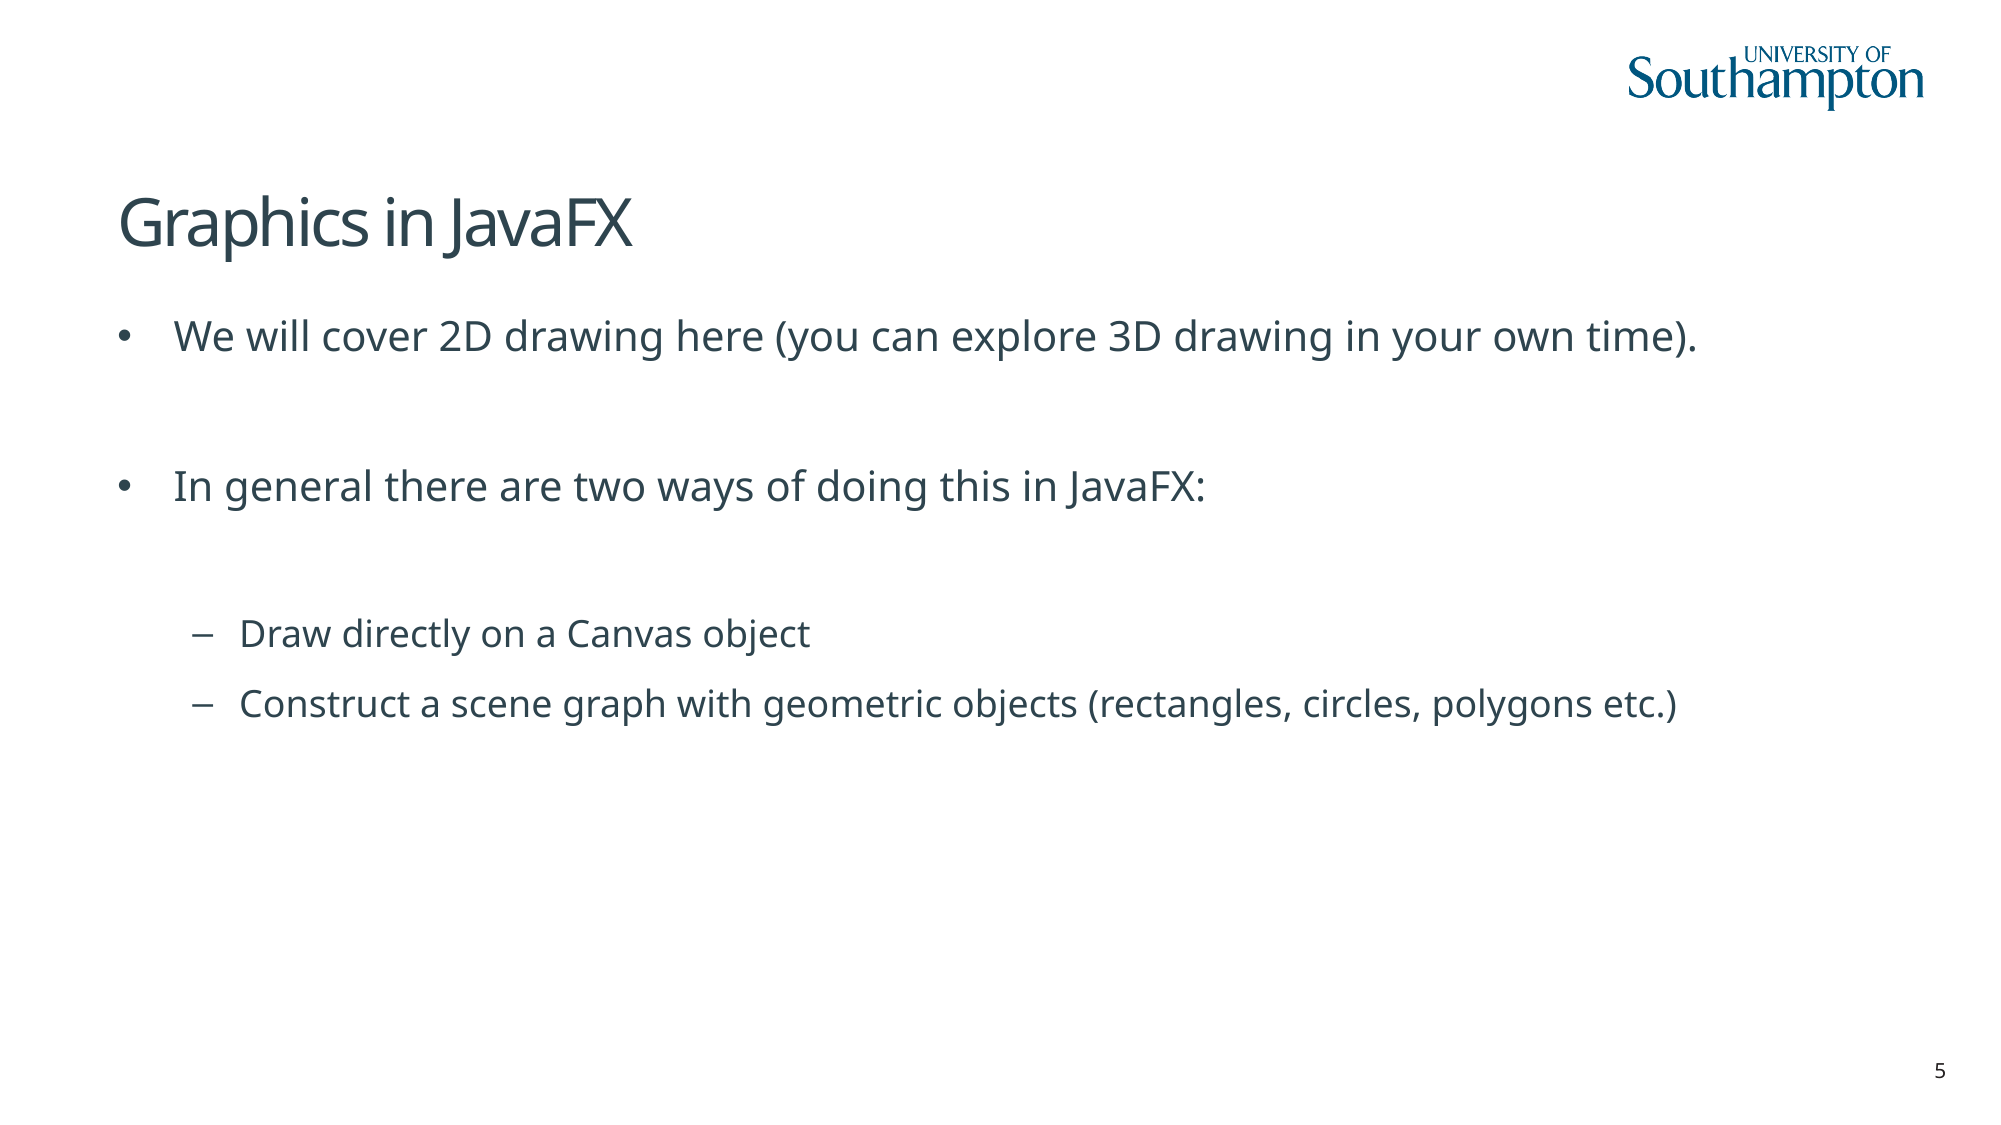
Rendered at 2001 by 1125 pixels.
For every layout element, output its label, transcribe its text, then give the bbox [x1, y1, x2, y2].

picture [1629, 71, 1648, 95]
picture [1869, 48, 1877, 60]
list We will cover 2D drawing here (you can explore 3D drawing in your own time). In general there are two ways of doing this in JavaFX: Draw directly on a Canvas object Construct a scene graph with geometric objects (rectangles, circles, polygons etc.) [102, 302, 1882, 1024]
title Graphics in JavaFX [102, 113, 1882, 268]
picture [1629, 46, 1924, 111]
